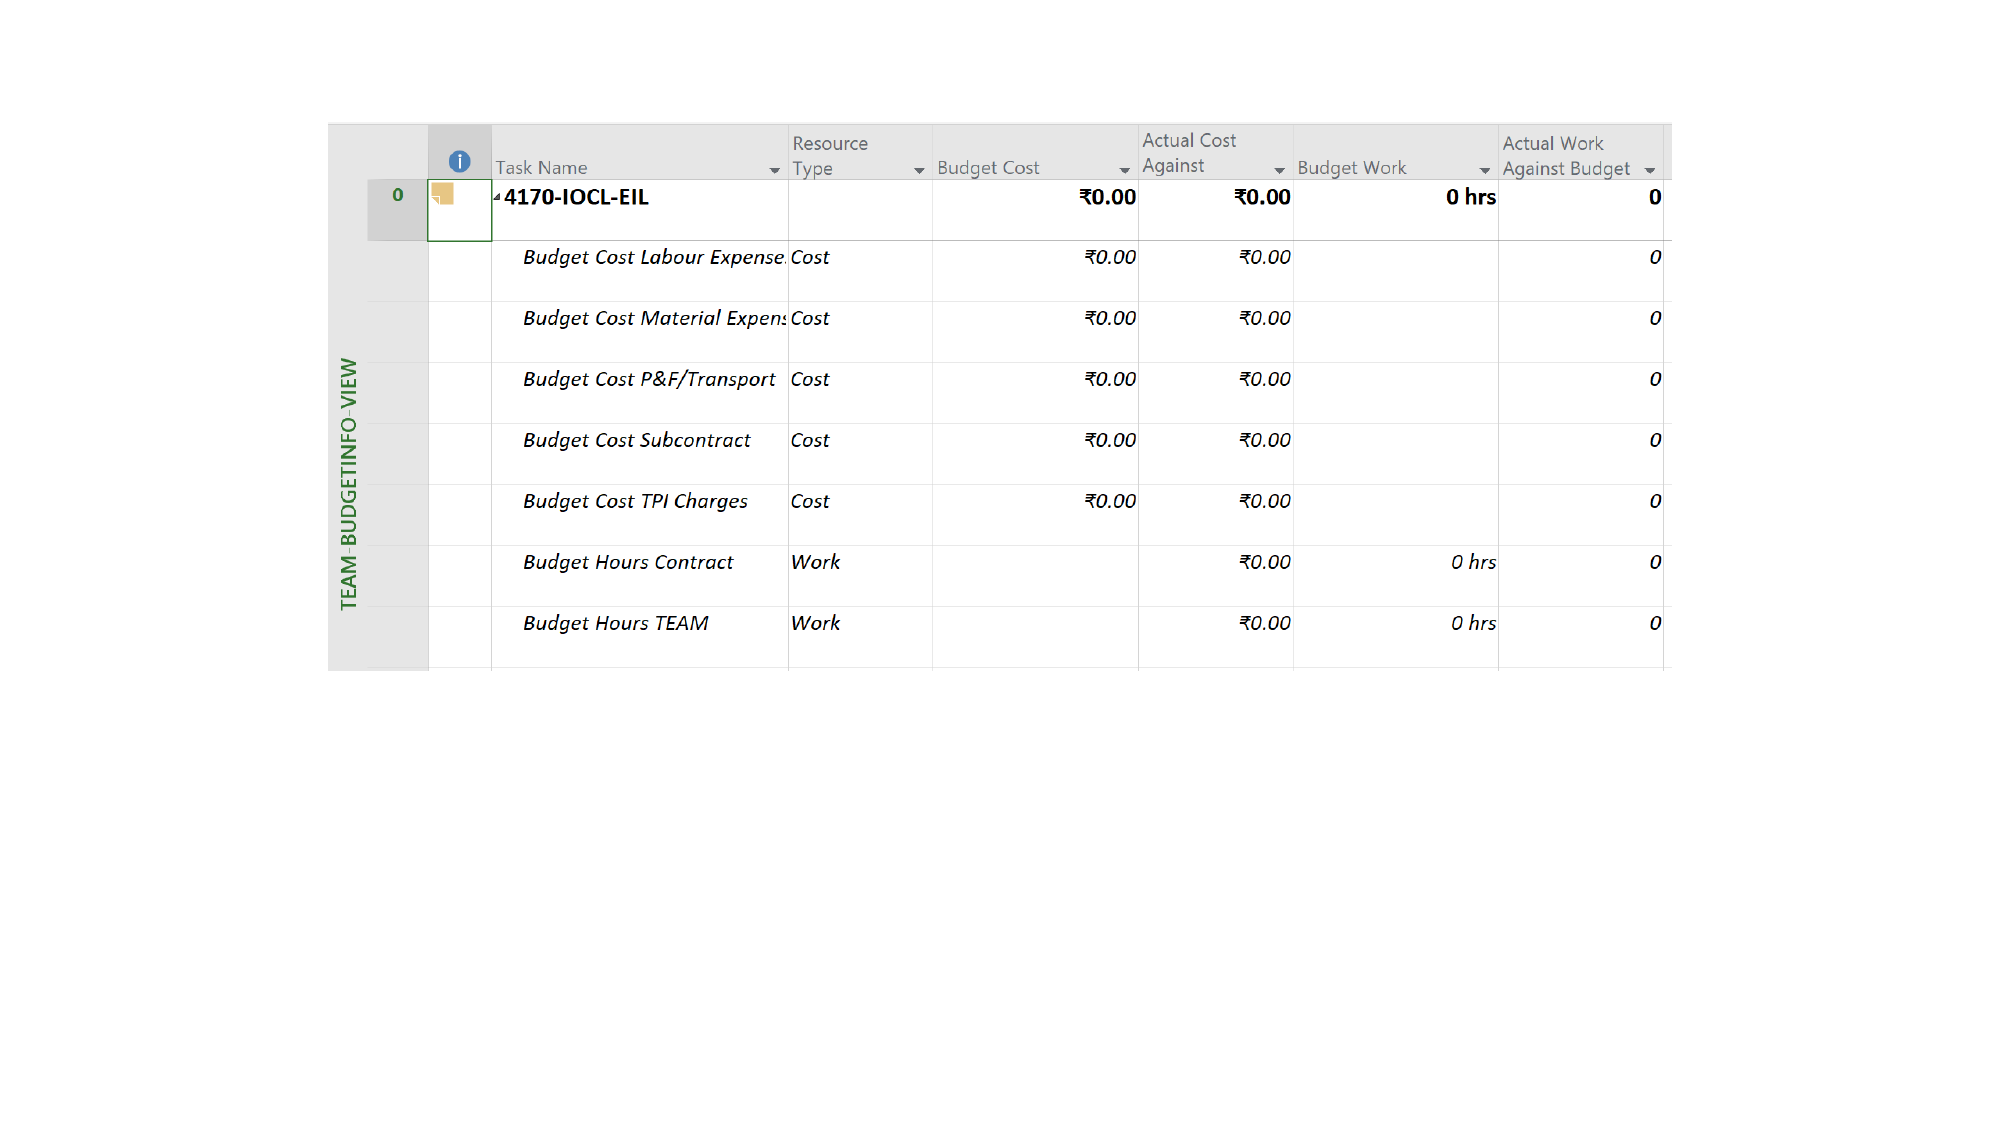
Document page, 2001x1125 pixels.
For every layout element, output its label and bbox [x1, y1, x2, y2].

picture [328, 122, 1672, 671]
